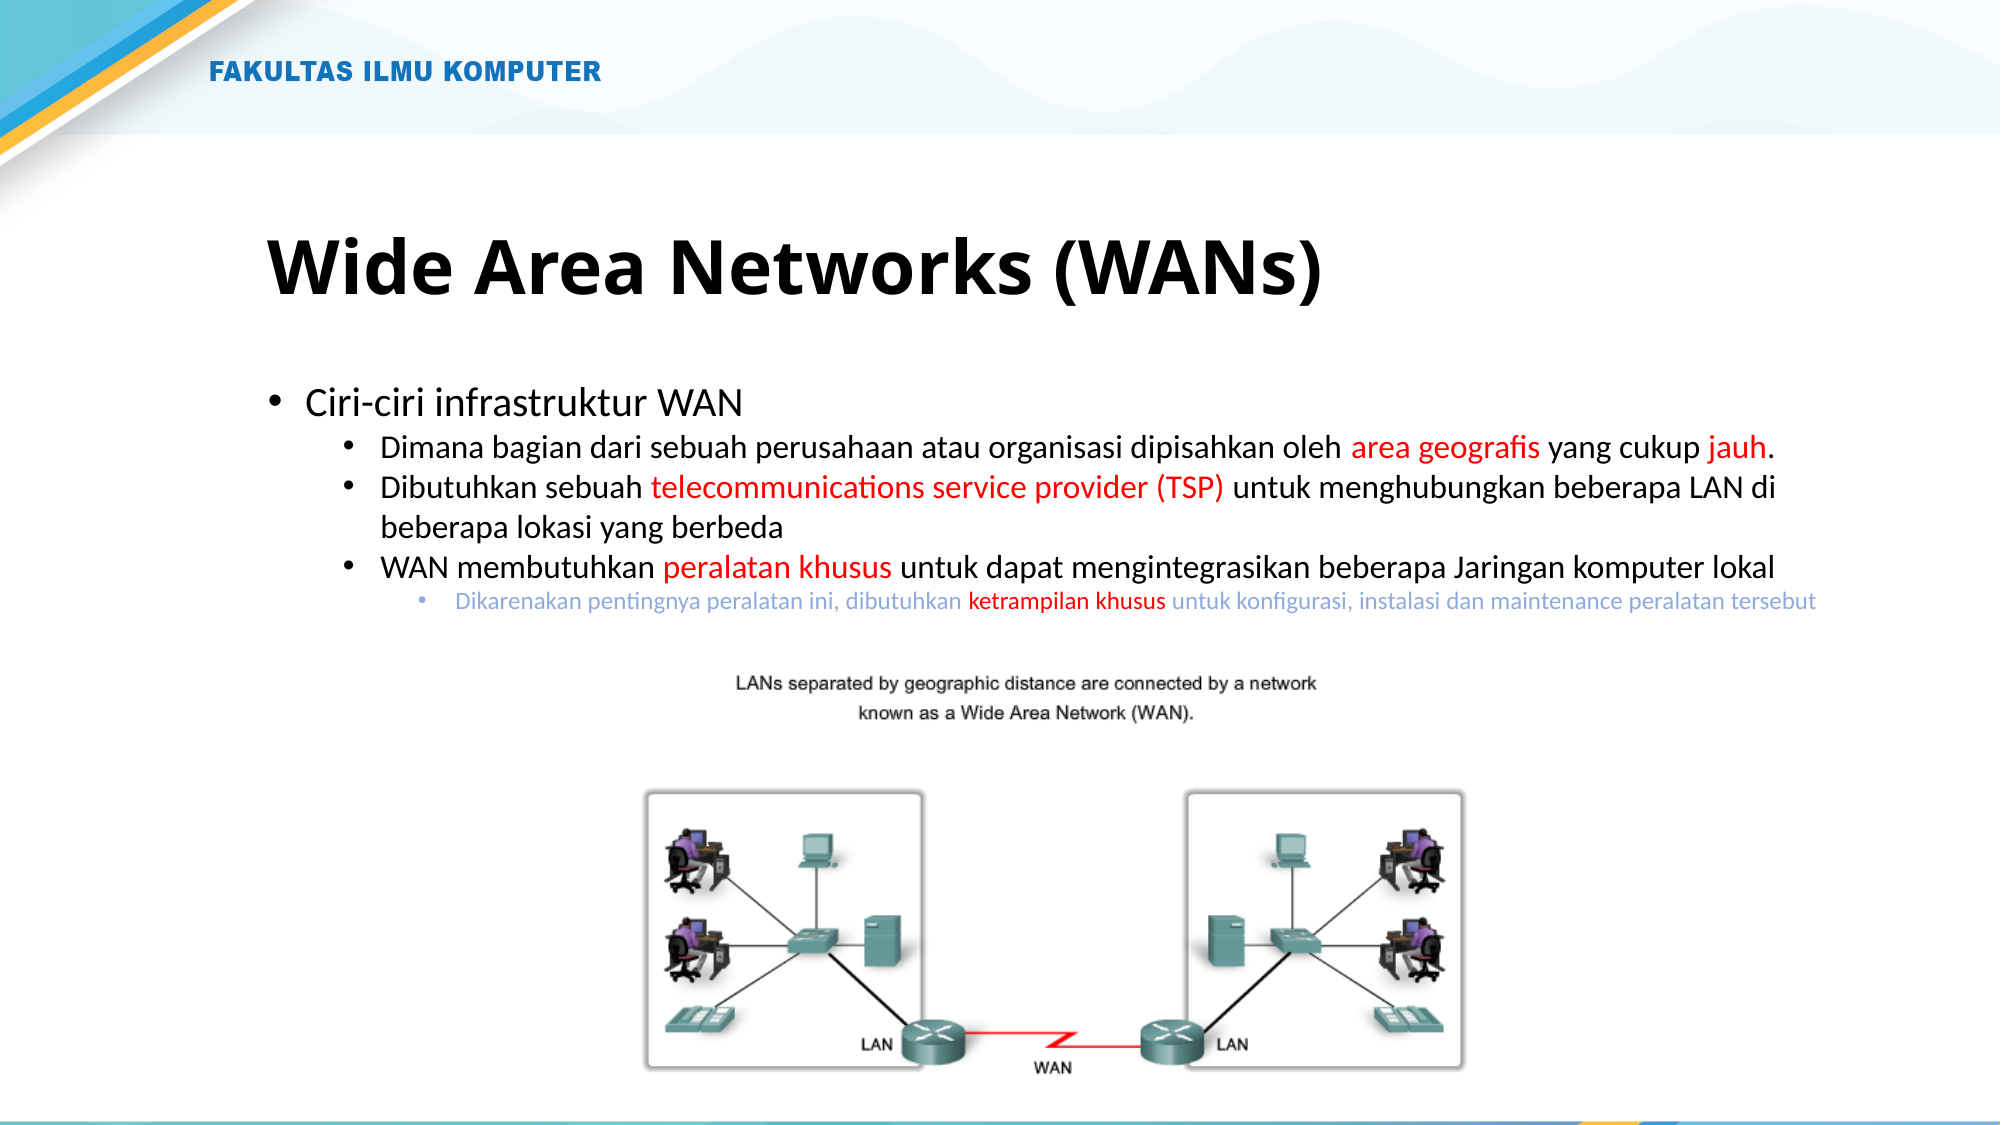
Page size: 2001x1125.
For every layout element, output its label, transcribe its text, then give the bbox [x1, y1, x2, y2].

title Wide Area Networks (WANs) [252, 204, 1852, 337]
list Ciri-ciri infrastruktur WAN Dimana bagian dari sebuah perusahaan atau organisasi dipisahkan oleh area geografis yang cukup jauh. Dibutuhkan sebuah telecommunications service provider (TSP) untuk menghubungkan beberapa LAN di beberapa lokasi yang berbeda WAN membutuhkan peralatan khusus untuk dapat mengintegrasikan beberapa Jaringan komputer lokal Dikarenakan pentingnya peralatan ini, dibutuhkan ketrampilan khusus untuk konfigurasi, instalasi dan maintenance peralatan tersebut [252, 367, 1852, 1019]
picture [0, 0, 2000, 1125]
